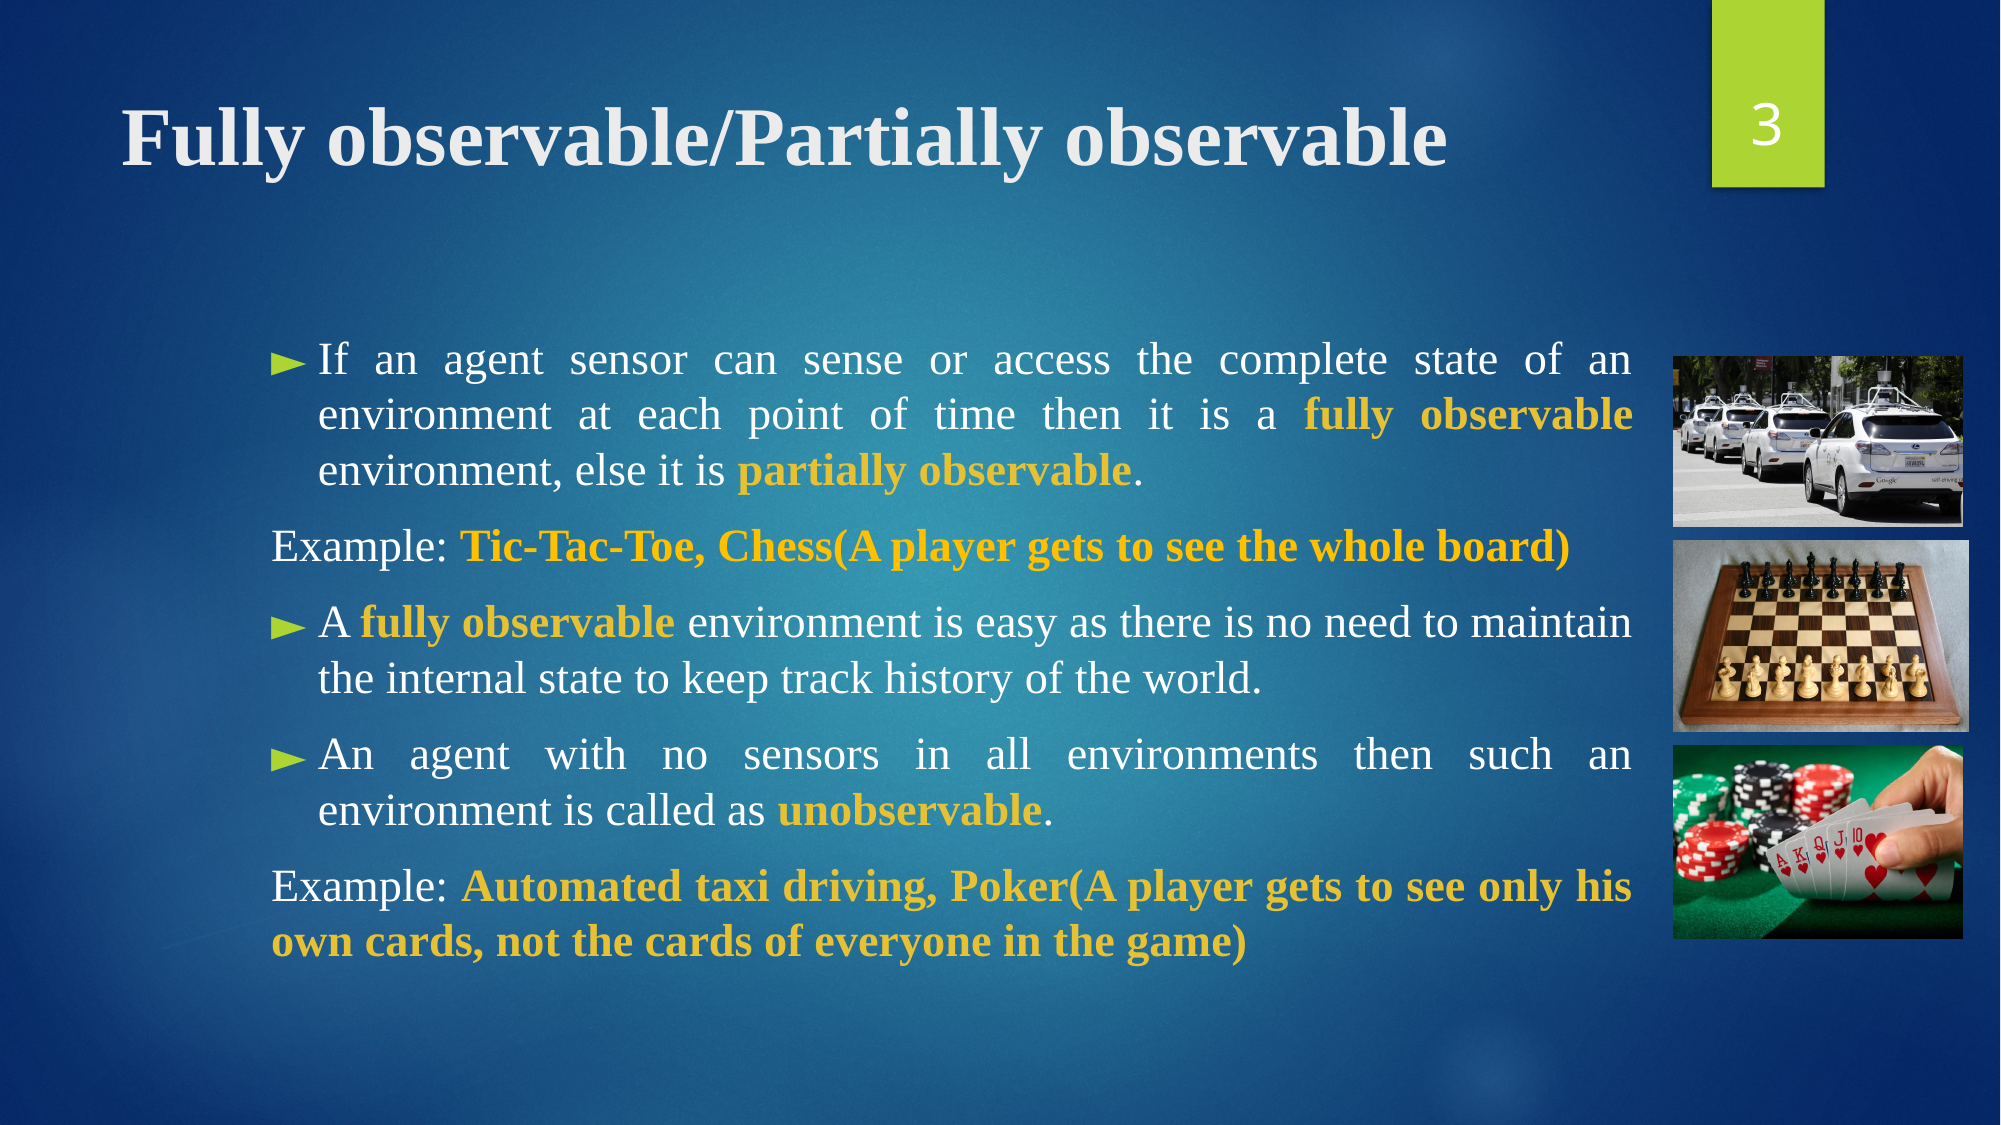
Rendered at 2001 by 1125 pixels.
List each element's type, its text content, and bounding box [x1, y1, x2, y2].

list If an agent sensor can sense or access the complete state of an environment at each point of time then it is a fully observable environment, else it is partially observable. Example: Tic-Tac-Toe, Chess(A player gets to see the whole board) A fully observable environment is easy as there is no need to maintain the internal state to keep track history of the world. An agent with no sensors in all environments then such an environment is called as unobservable. Example: Automated taxi driving, Poker(A player gets to see only his own cards, not the cards of everyone in the game) [181, 320, 1649, 1009]
slide_number ‹#› [1698, 48, 1836, 175]
title Fully observable/Partially observable [106, 74, 1649, 304]
picture [0, 0, 2001, 1125]
